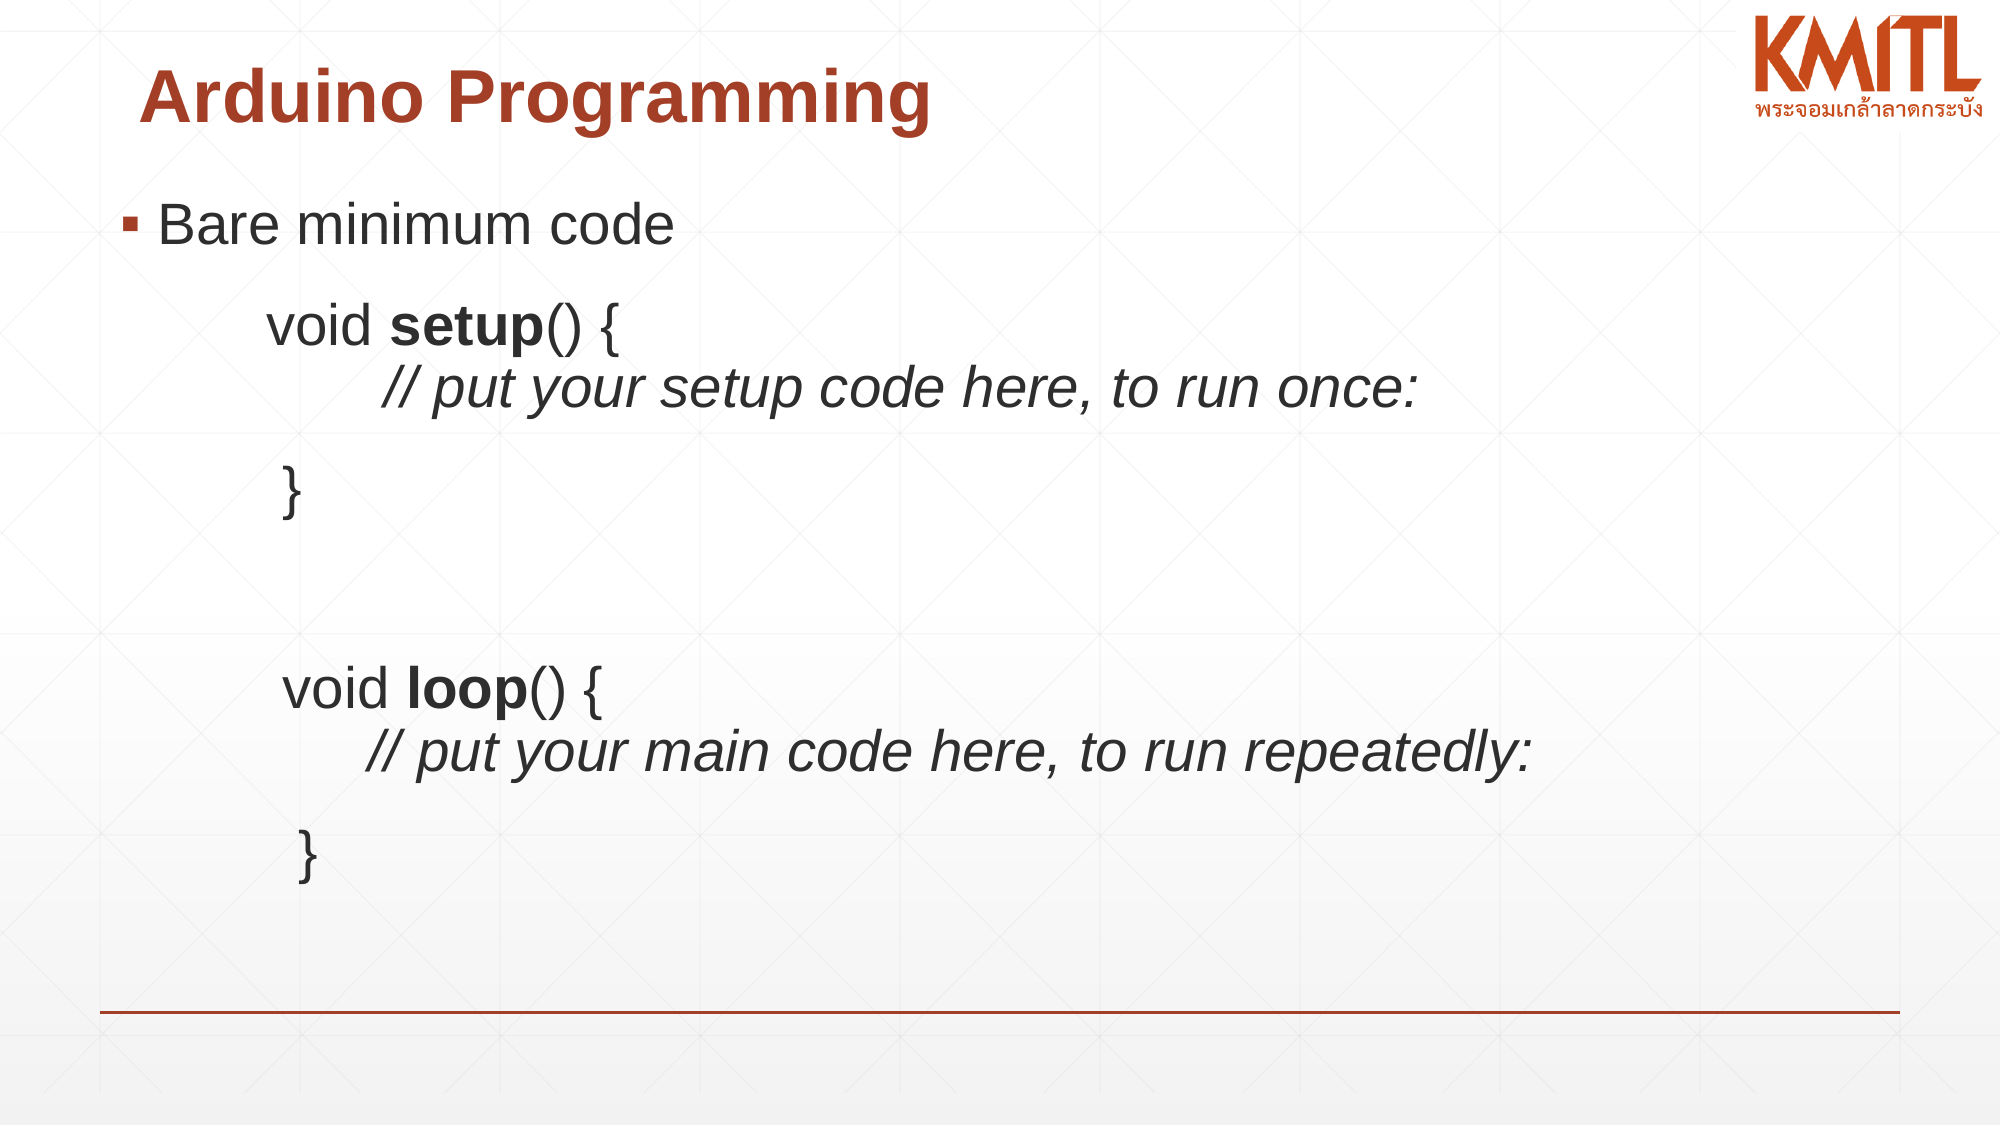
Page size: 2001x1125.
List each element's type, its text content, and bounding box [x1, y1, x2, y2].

list Bare minimum code void setup() { // put your setup code here, to run once: } void loop() { // put your main code here, to run repeatedly: } [105, 186, 1895, 1033]
picture [1736, 0, 2000, 132]
title Arduino Programming [123, 17, 1699, 147]
